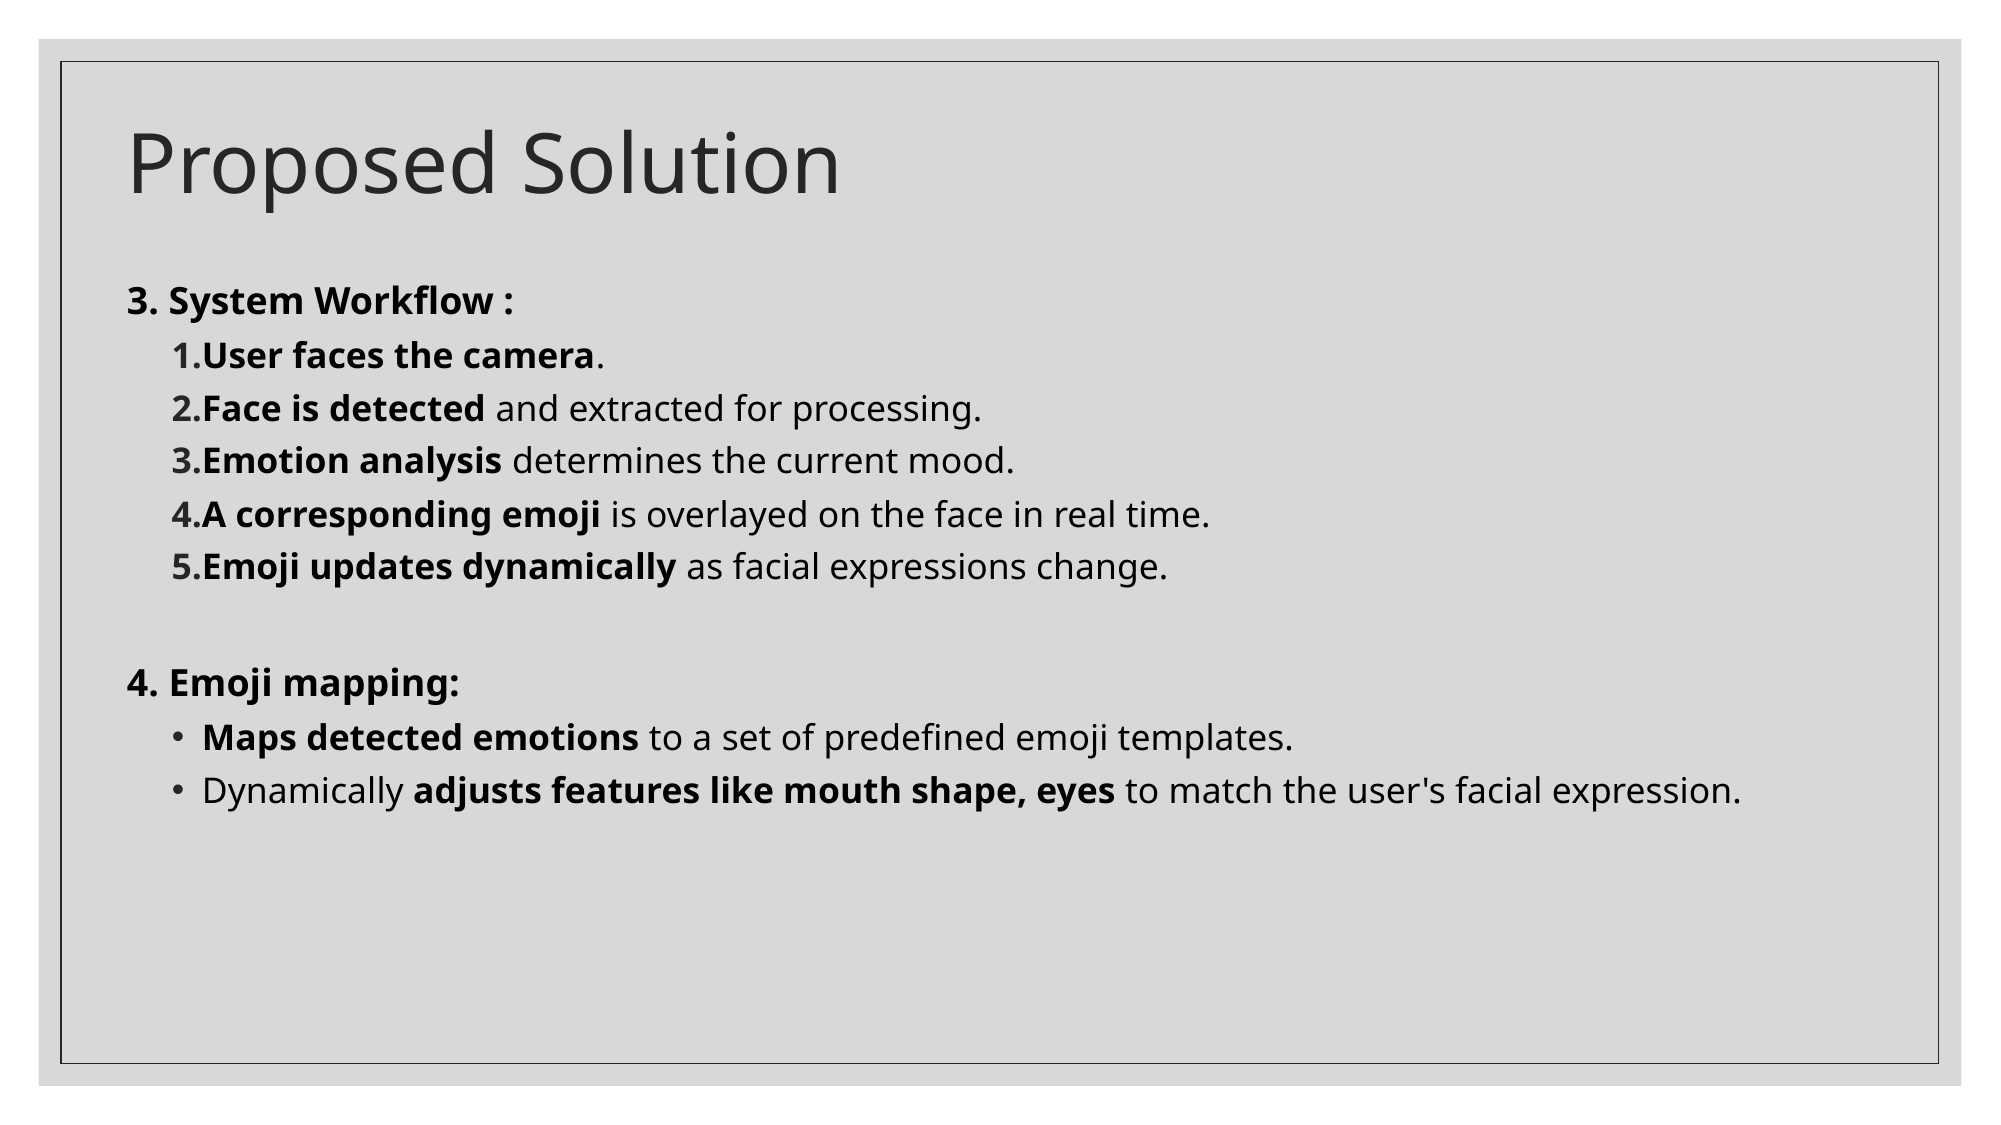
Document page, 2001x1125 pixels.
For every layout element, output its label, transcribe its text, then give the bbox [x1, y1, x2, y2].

list 3. System Workflow : User faces the camera. Face is detected and extracted for processing. Emotion analysis determines the current mood. A corresponding emoji is overlayed on the face in real time. Emoji updates dynamically as facial expressions change. [111, 265, 1822, 647]
list 4. Emoji mapping: Maps detected emotions to a set of predefined emoji templates. Dynamically adjusts features like mouth shape, eyes to match the user's facial expression. [111, 647, 1881, 1125]
title Proposed Solution [111, 80, 1762, 252]
